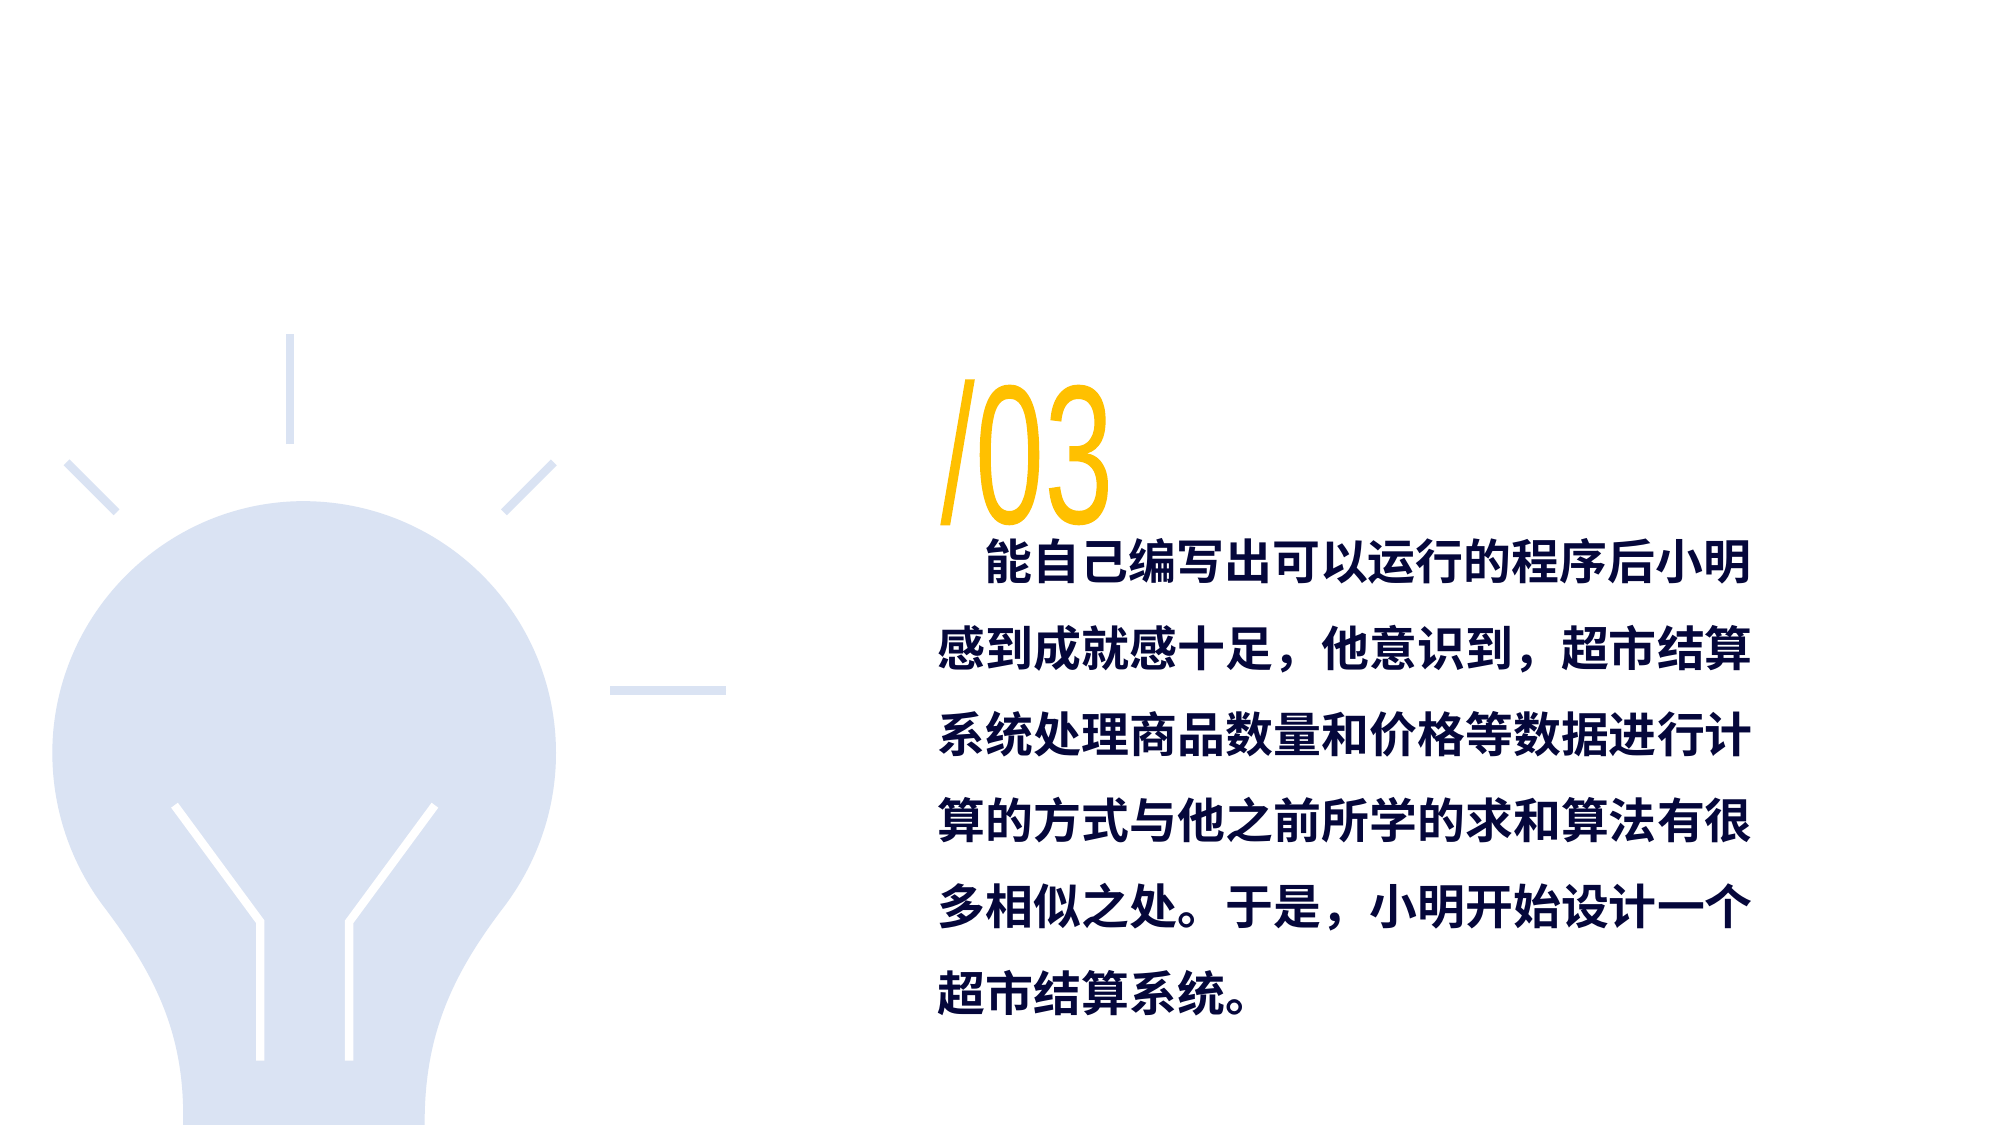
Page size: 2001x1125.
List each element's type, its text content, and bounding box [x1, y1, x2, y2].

title 能自己编写出可以运行的程序后小明感到成就感十足，他意识到，超市结算系统处理商品数量和价格等数据进行计算的方式与他之前所学的求和算法有很多相似之处。于是，小明开始设计一个超市结算系统。 [922, 493, 1812, 1029]
